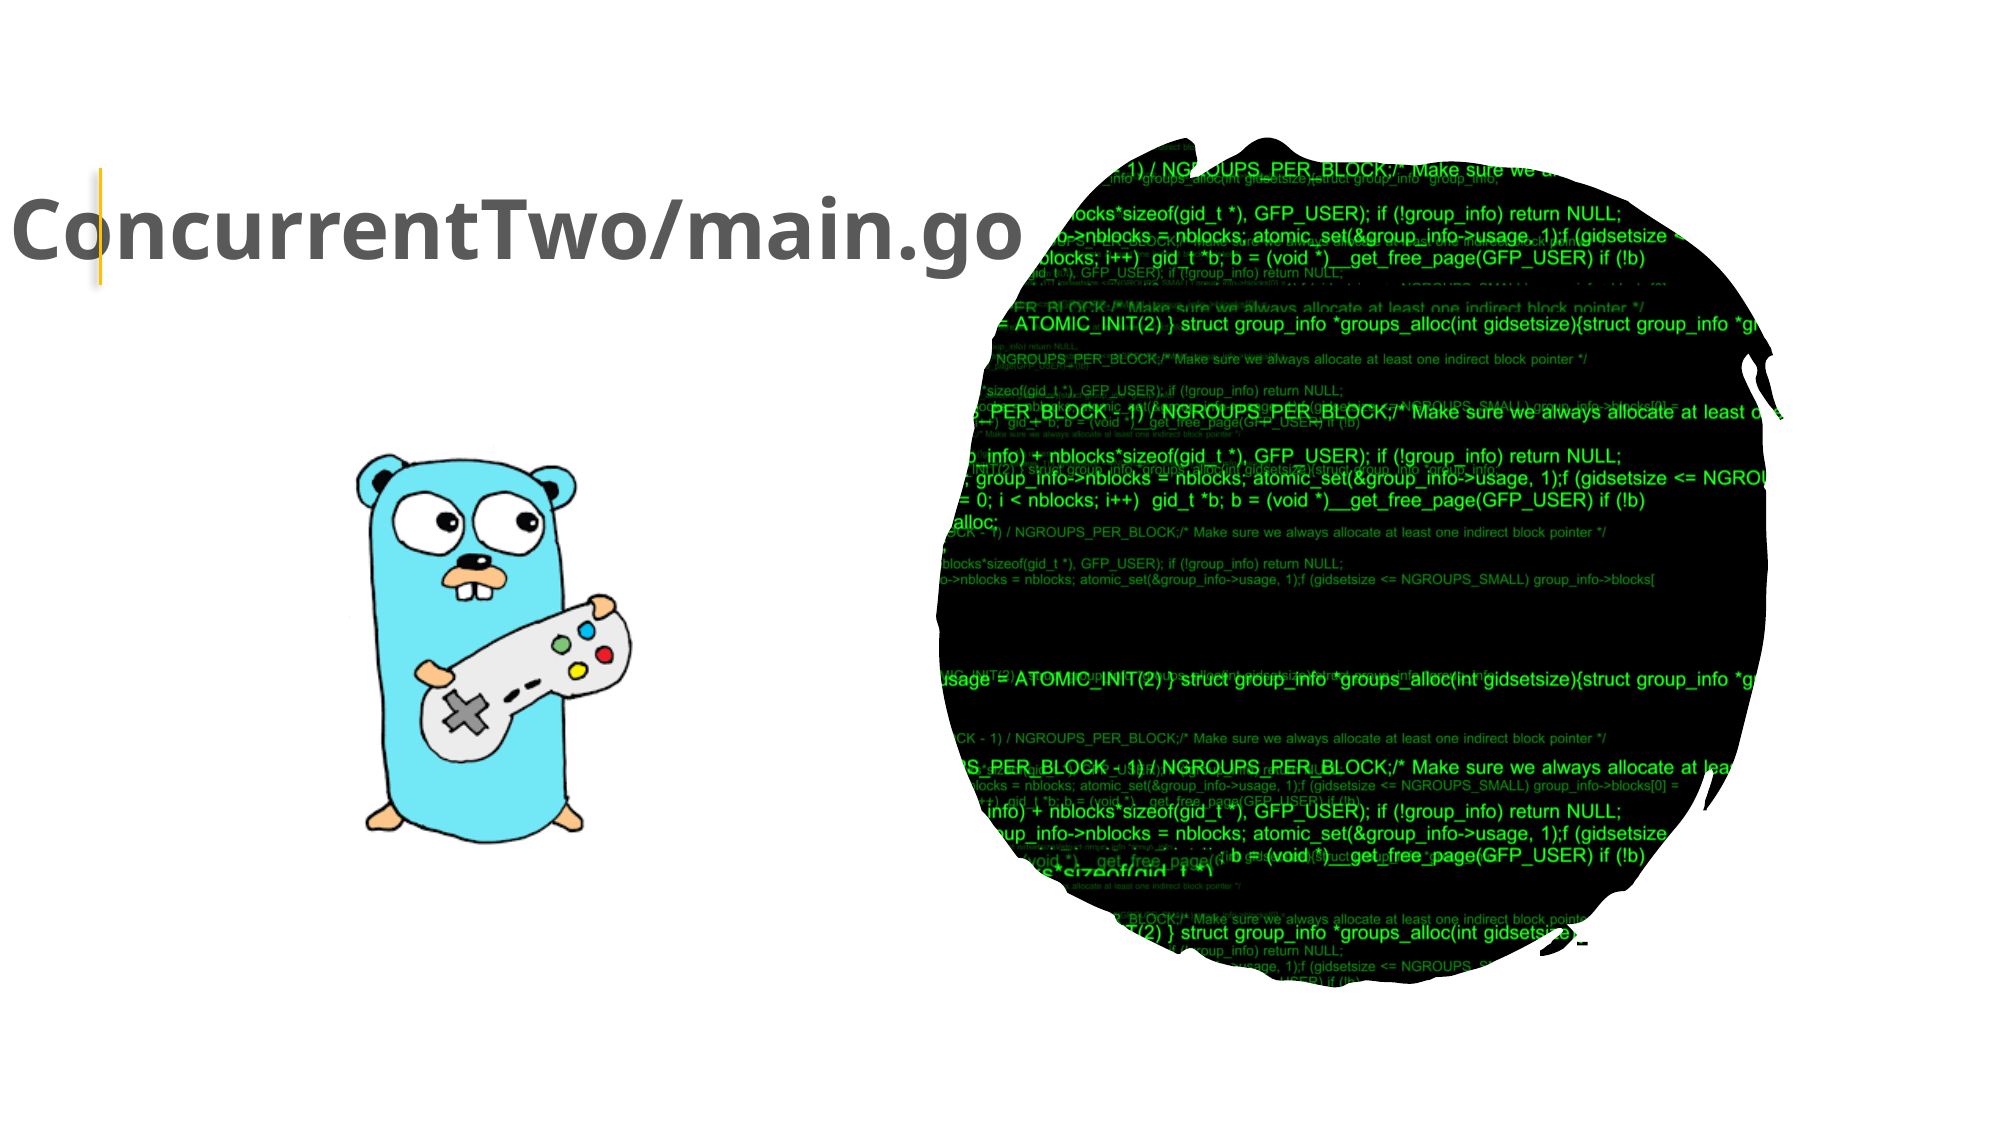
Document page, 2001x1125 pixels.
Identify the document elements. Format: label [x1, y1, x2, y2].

picture [936, 137, 1784, 988]
picture [344, 444, 644, 856]
text_box [98, 168, 936, 285]
